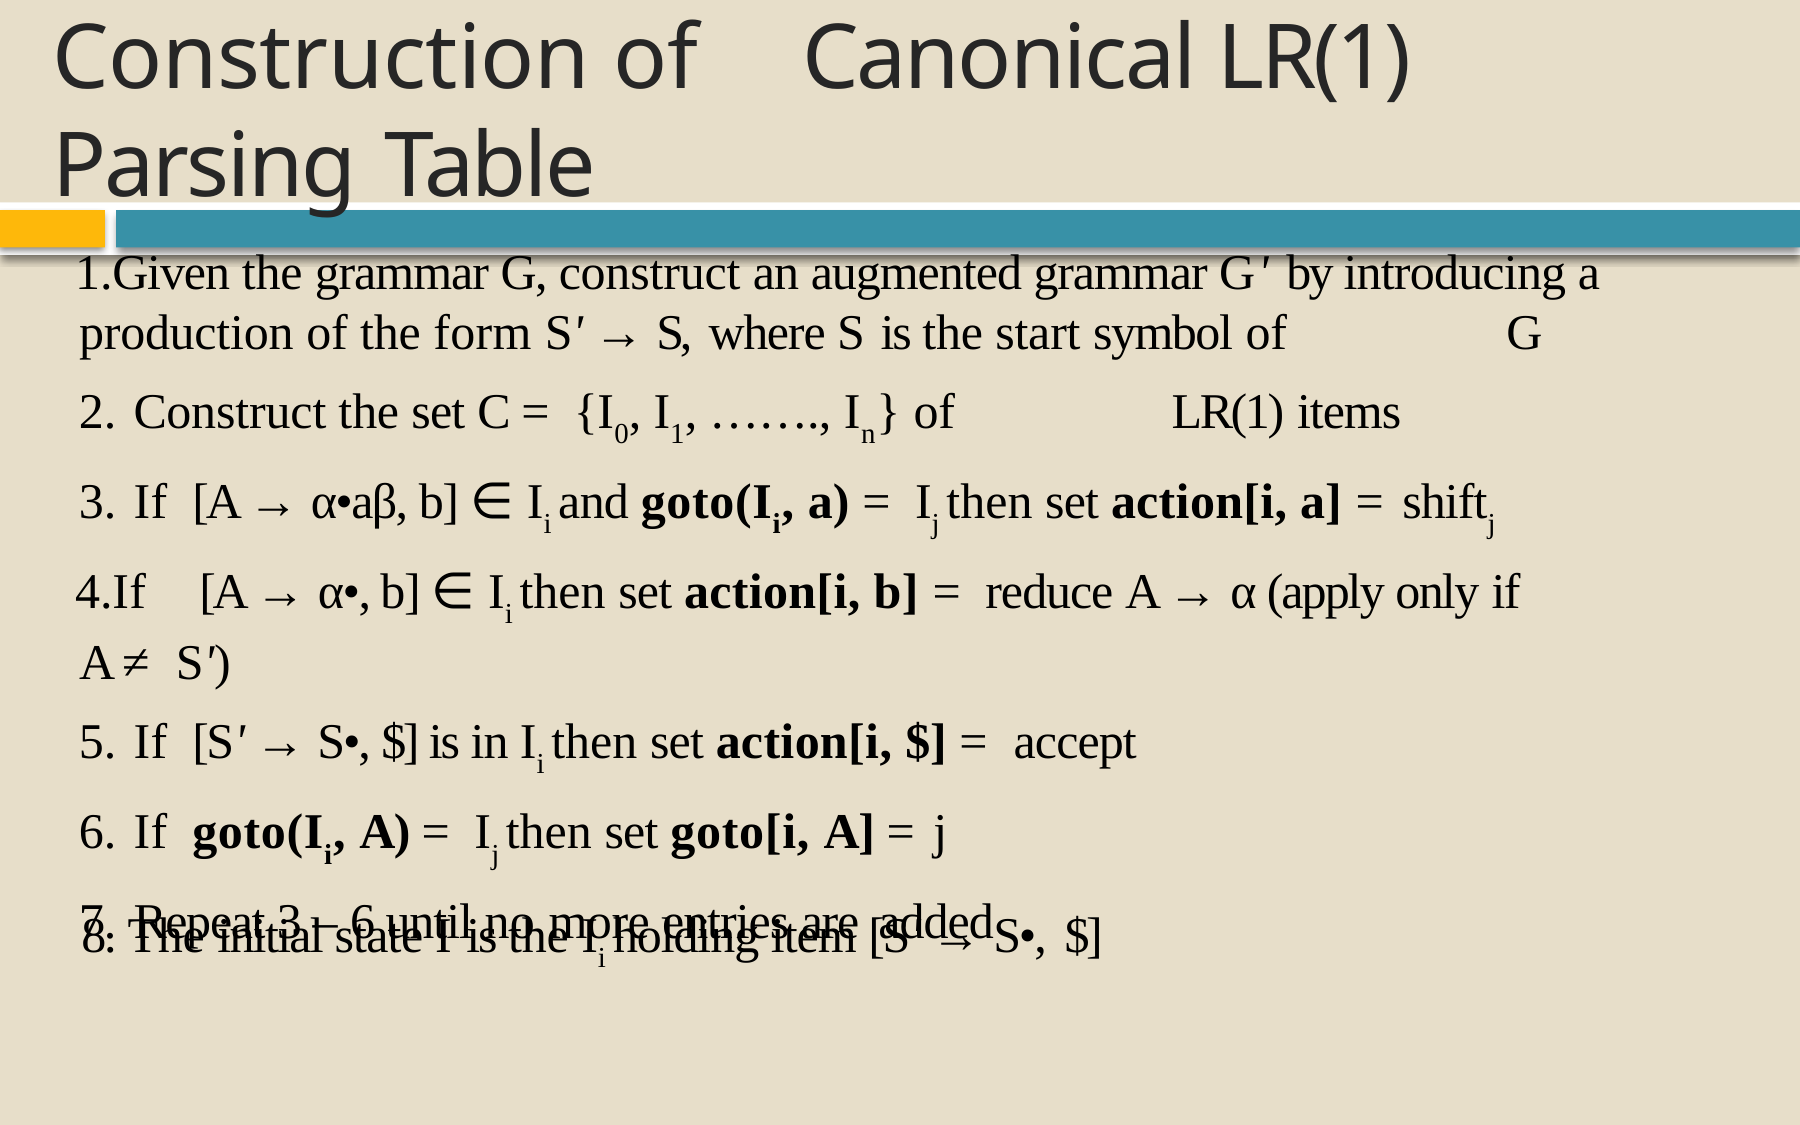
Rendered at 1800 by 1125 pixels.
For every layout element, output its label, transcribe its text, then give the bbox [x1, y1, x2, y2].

title Construction of Canonical LR(1) Parsing Table [50, 0, 1700, 215]
text_box Given the grammar G, construct an augmented grammar G' by introducing a production of the form S' → S, where S is the start symbol of G Construct the set C = {I0, I1, ……., In} of LR(1) items If [A → α•aβ, b] ∈ Ii and goto(Ii, a) = Ij then set action[i, a] = shiftj If [A → α•, b] ∈ Ii then set action[i, b] = reduce A → α (apply only if A ≠ S') If [S' → S•, $] is in Ii then set action[i, $] = accept If goto(Ii, A) = Ij then set goto[i, A] = j Repeat 3 – 6 until no more entries are added [74, 237, 1800, 949]
text_box 8. The initial state I is the Ii holding item [S' → S•, $] [74, 899, 1399, 974]
